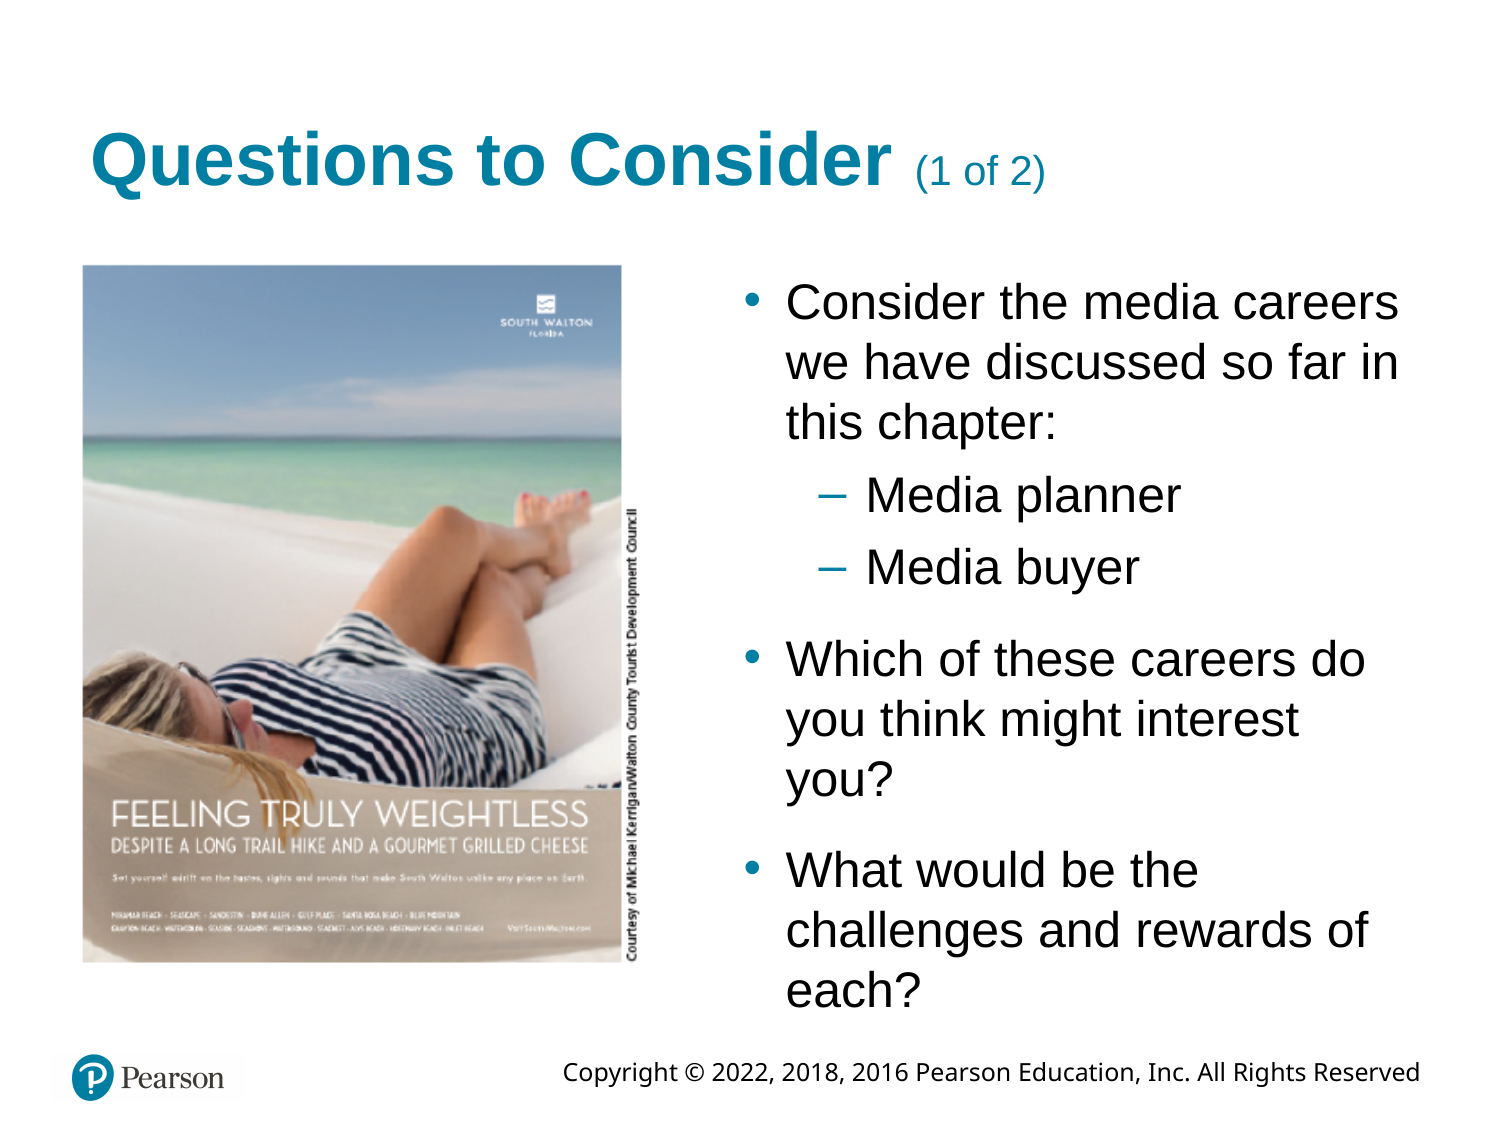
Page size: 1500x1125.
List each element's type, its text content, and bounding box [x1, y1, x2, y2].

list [74, 254, 654, 984]
list Consider the media careers we have discussed so far in this chapter: Media planner Media buyer Which of these careers do you think might interest you? What would be the challenges and rewards of each? [728, 254, 1425, 1037]
title Questions to Consider (1 of 2) [75, 35, 1425, 216]
picture [51, 1053, 245, 1102]
